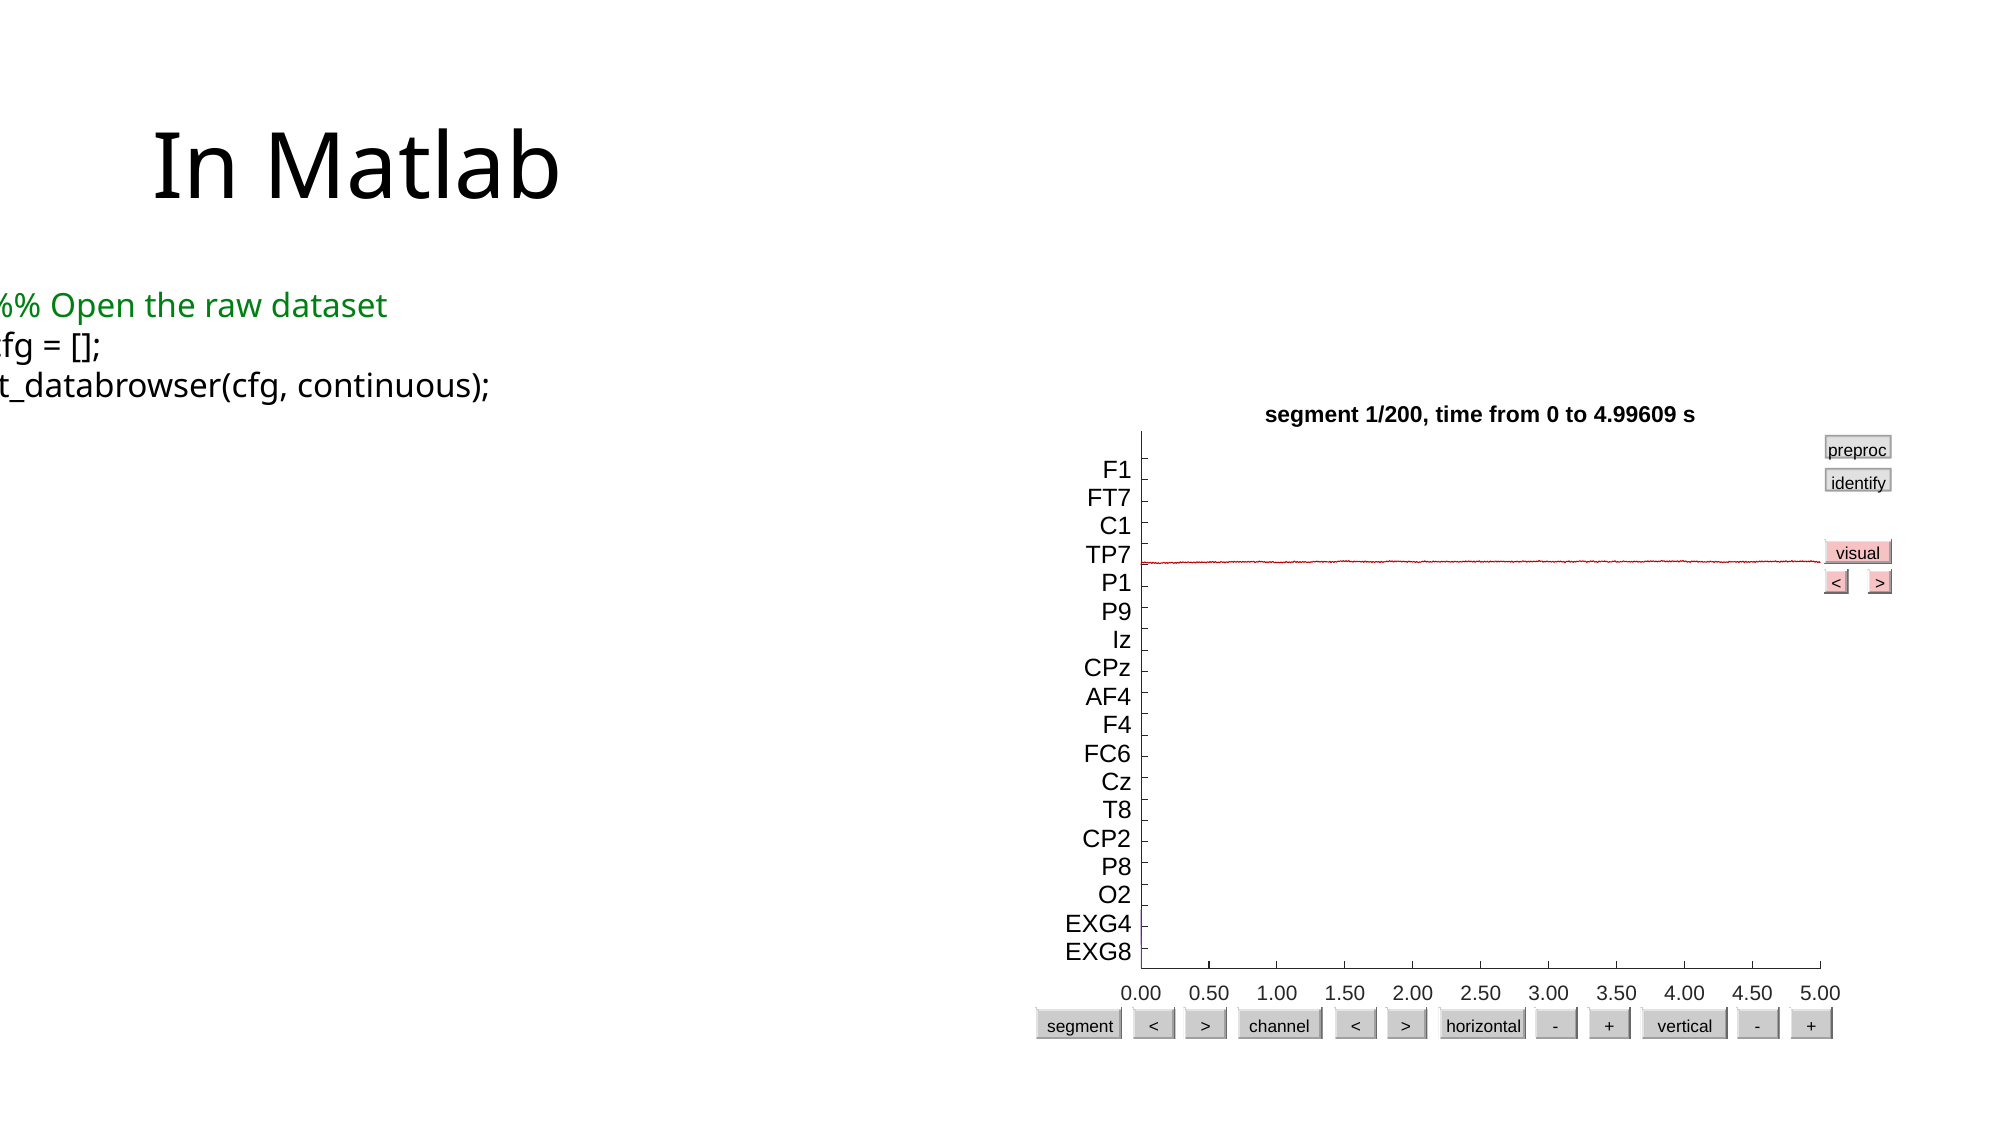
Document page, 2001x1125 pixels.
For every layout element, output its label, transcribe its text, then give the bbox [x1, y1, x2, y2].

title In Matlab [137, 59, 1863, 278]
picture [1026, 382, 1903, 1040]
text_box %% Open the raw dataset cfg = []; ft_databrowser(cfg, continuous); [0, 277, 515, 412]
